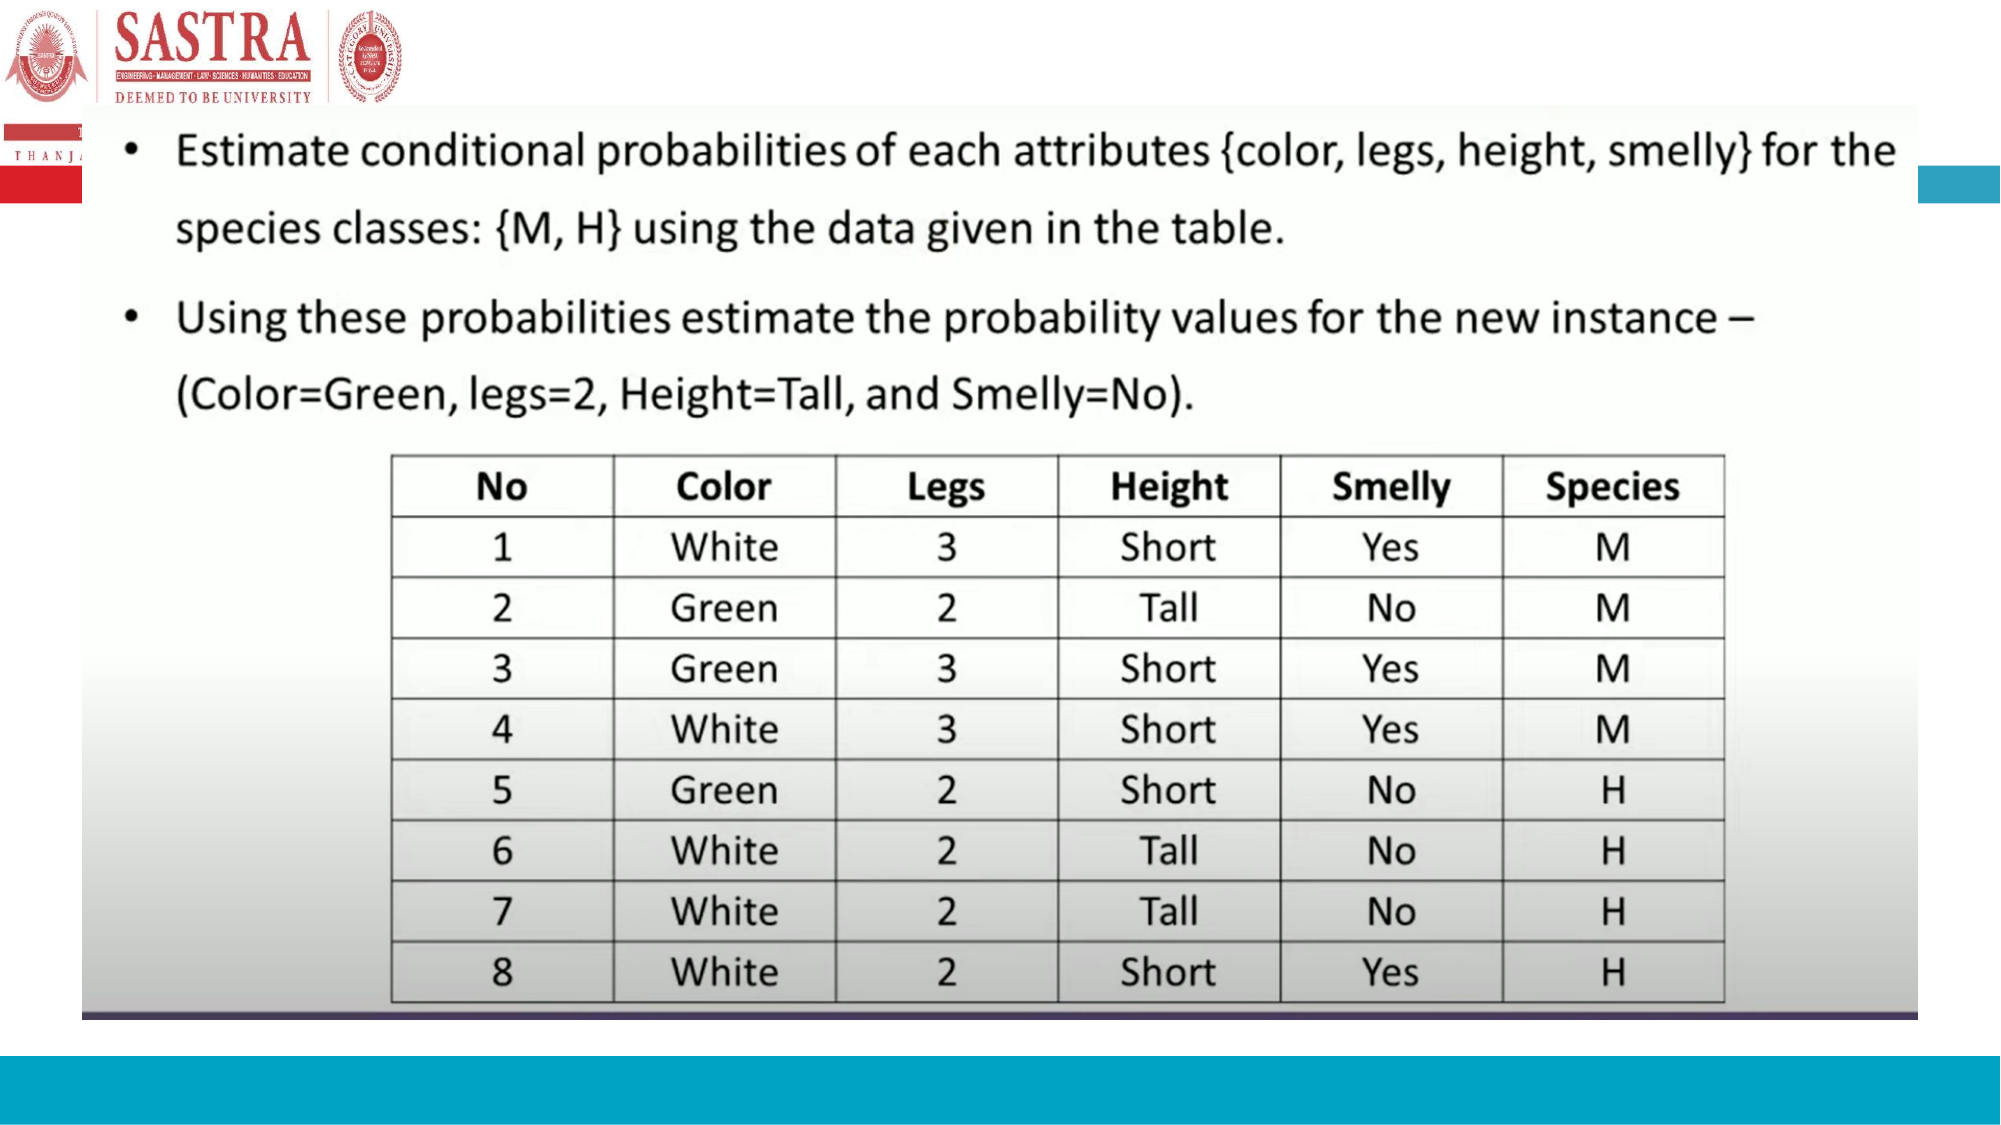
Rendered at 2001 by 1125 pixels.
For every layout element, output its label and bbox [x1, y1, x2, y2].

picture [2, 9, 1918, 1020]
